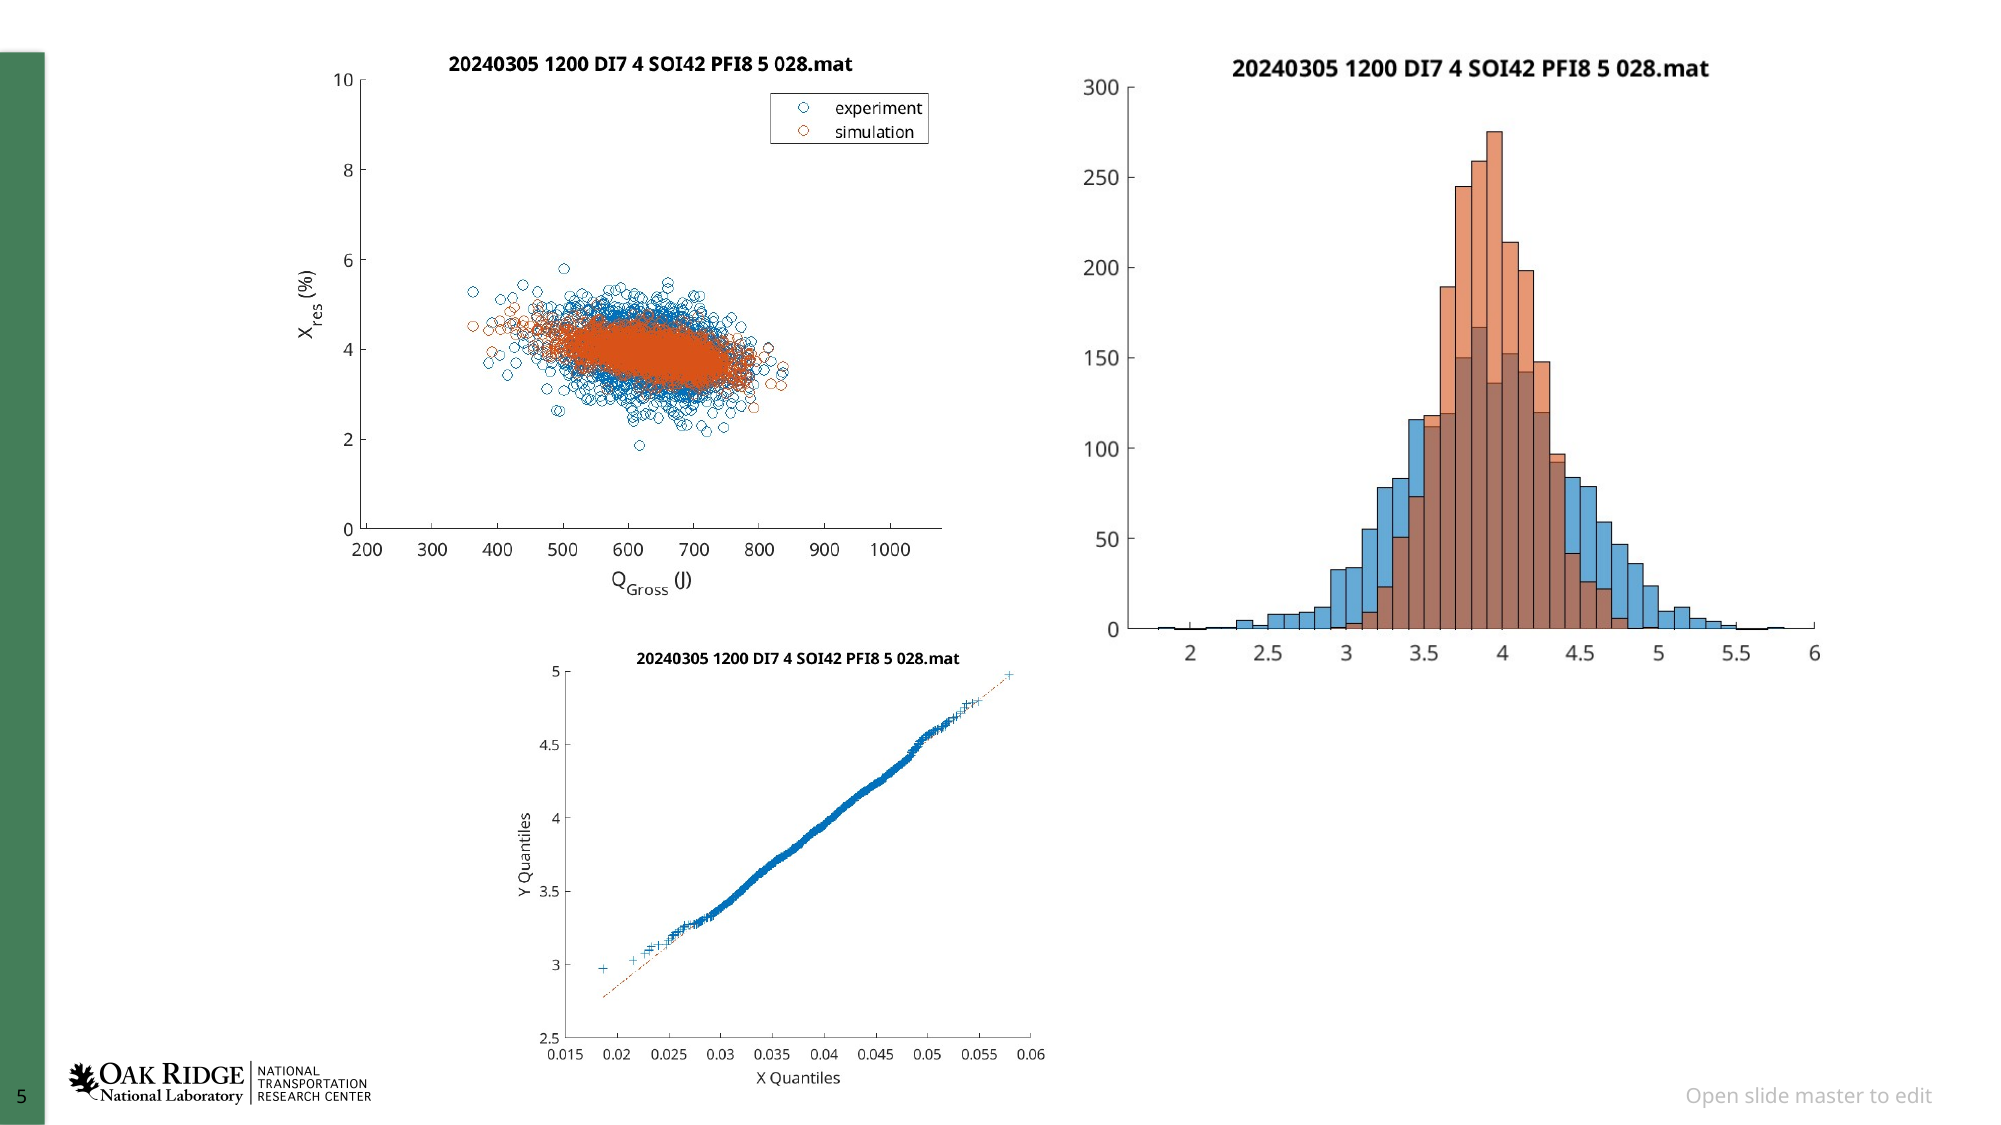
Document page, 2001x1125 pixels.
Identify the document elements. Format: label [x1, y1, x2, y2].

picture [66, 1058, 373, 1108]
picture [262, 37, 1900, 1088]
